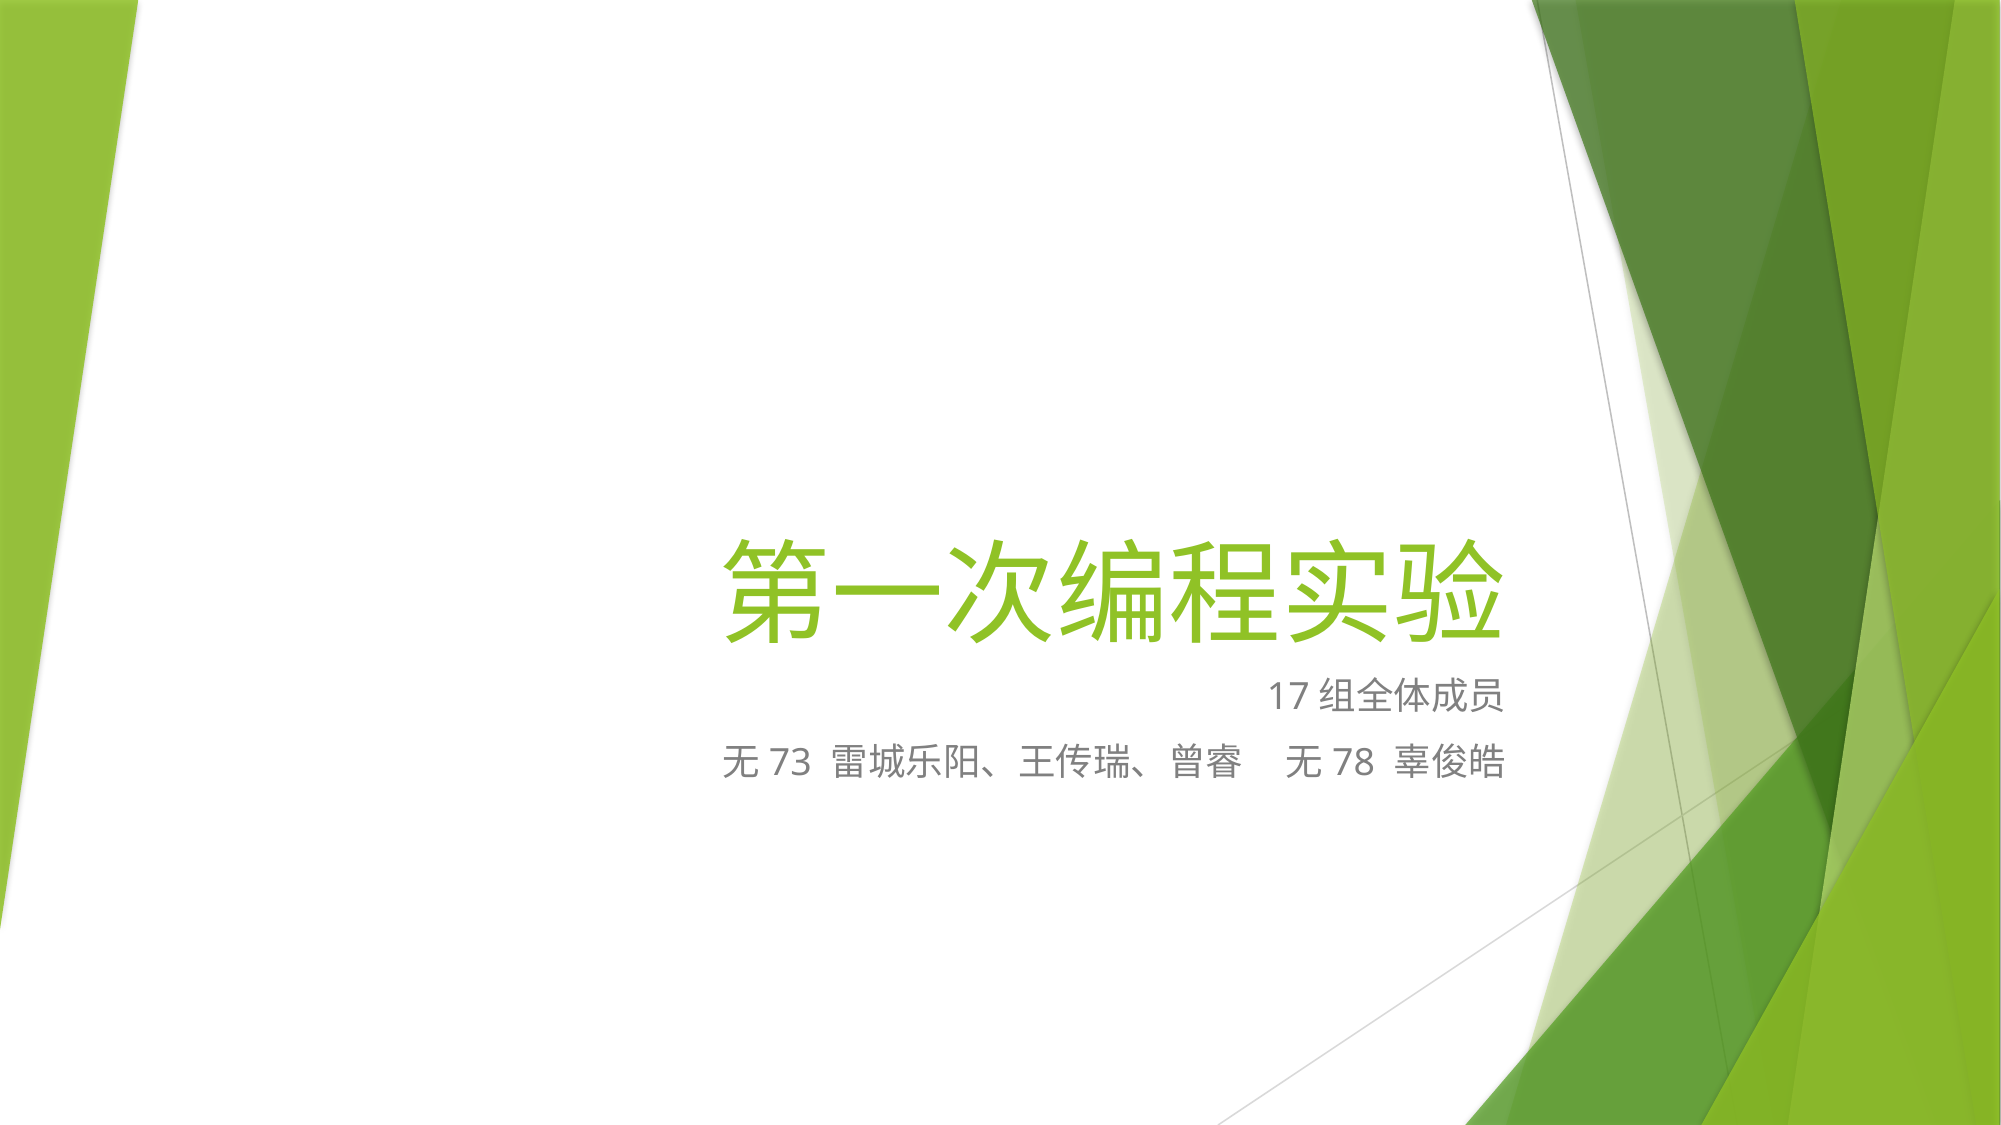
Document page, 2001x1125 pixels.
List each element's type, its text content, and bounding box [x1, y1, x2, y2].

title 第一次编程实验 [247, 394, 1522, 664]
subtitle 17组全体成员 无73 雷城乐阳、王传瑞、曾睿 无78 辜俊皓 [247, 664, 1522, 845]
